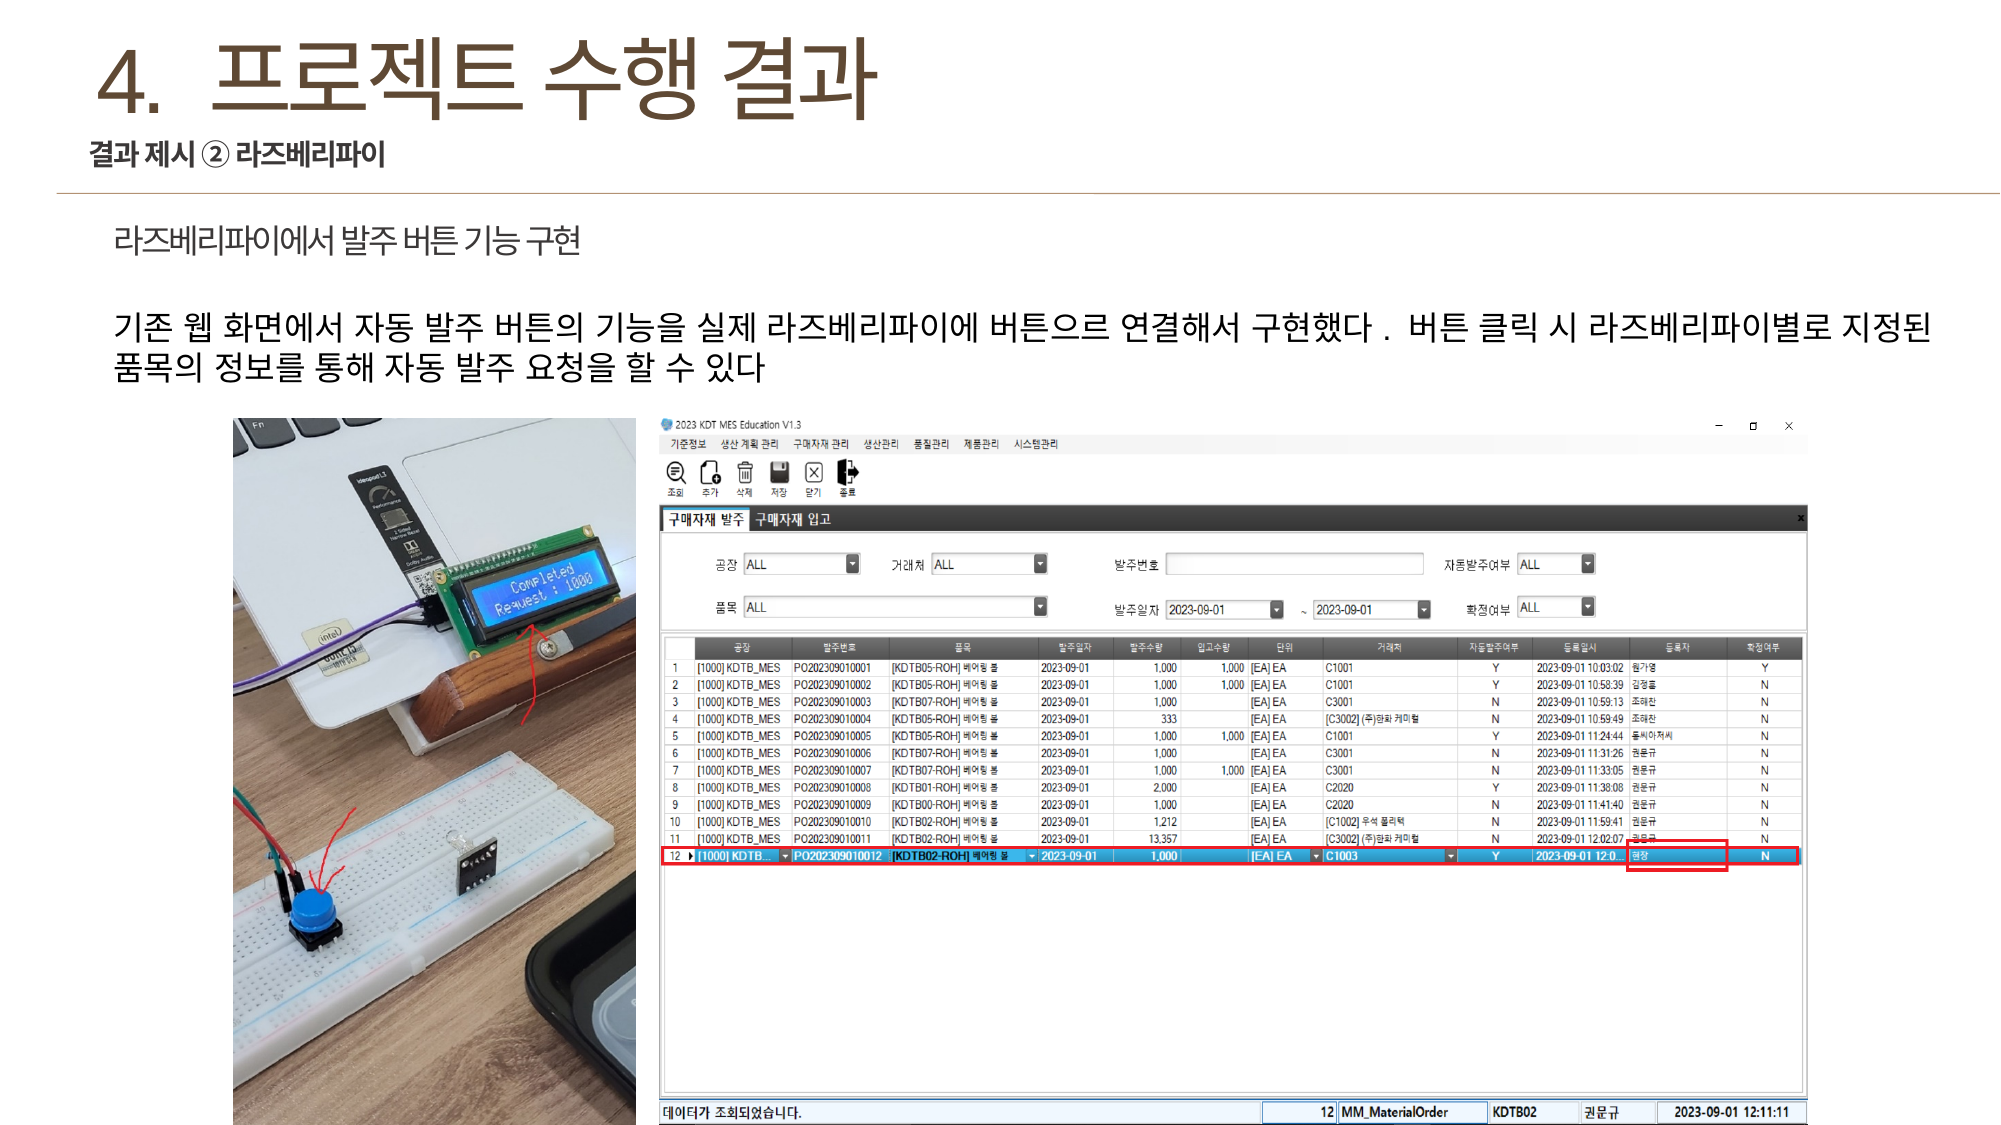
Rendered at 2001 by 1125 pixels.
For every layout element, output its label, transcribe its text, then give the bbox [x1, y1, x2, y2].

text_box 4. 프로젝트 수행 결과 [81, 13, 897, 139]
text_box 라즈베리파이에서 발주 버튼 기능 구현 [98, 212, 1551, 268]
text_box [202, 212, 1655, 273]
text_box 결과 제시 ② 라즈베리파이 [73, 129, 542, 179]
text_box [233, 418, 1827, 1125]
text_box 기존 웹 화면에서 자동 발주 버튼의 기능을 실제 라즈베리파이에 버튼으르 연결해서 구현했다. 버튼 클릭 시 라즈베리파이별로 지정된 품목의 정보를 통해 자동 발주 요청을 할 수 있다 [98, 300, 1961, 395]
